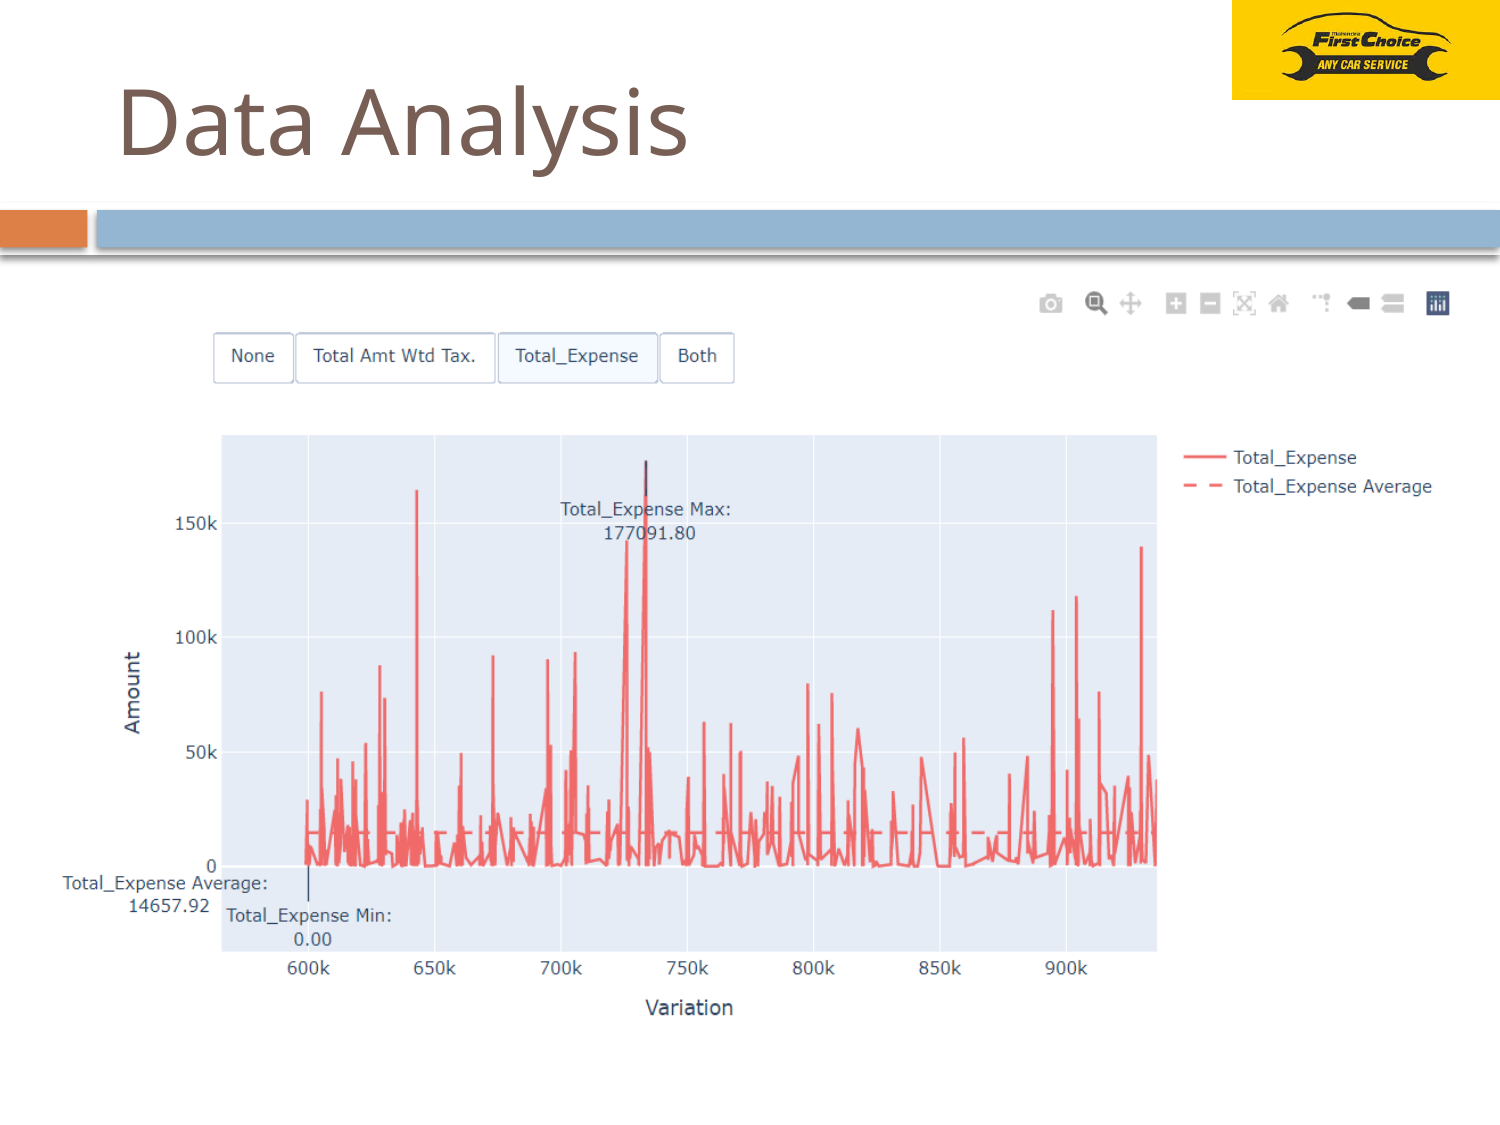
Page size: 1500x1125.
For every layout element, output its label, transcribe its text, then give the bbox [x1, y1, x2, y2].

title Data Analysis [100, 37, 1438, 200]
picture [1231, 0, 1500, 101]
picture [37, 283, 1463, 1051]
